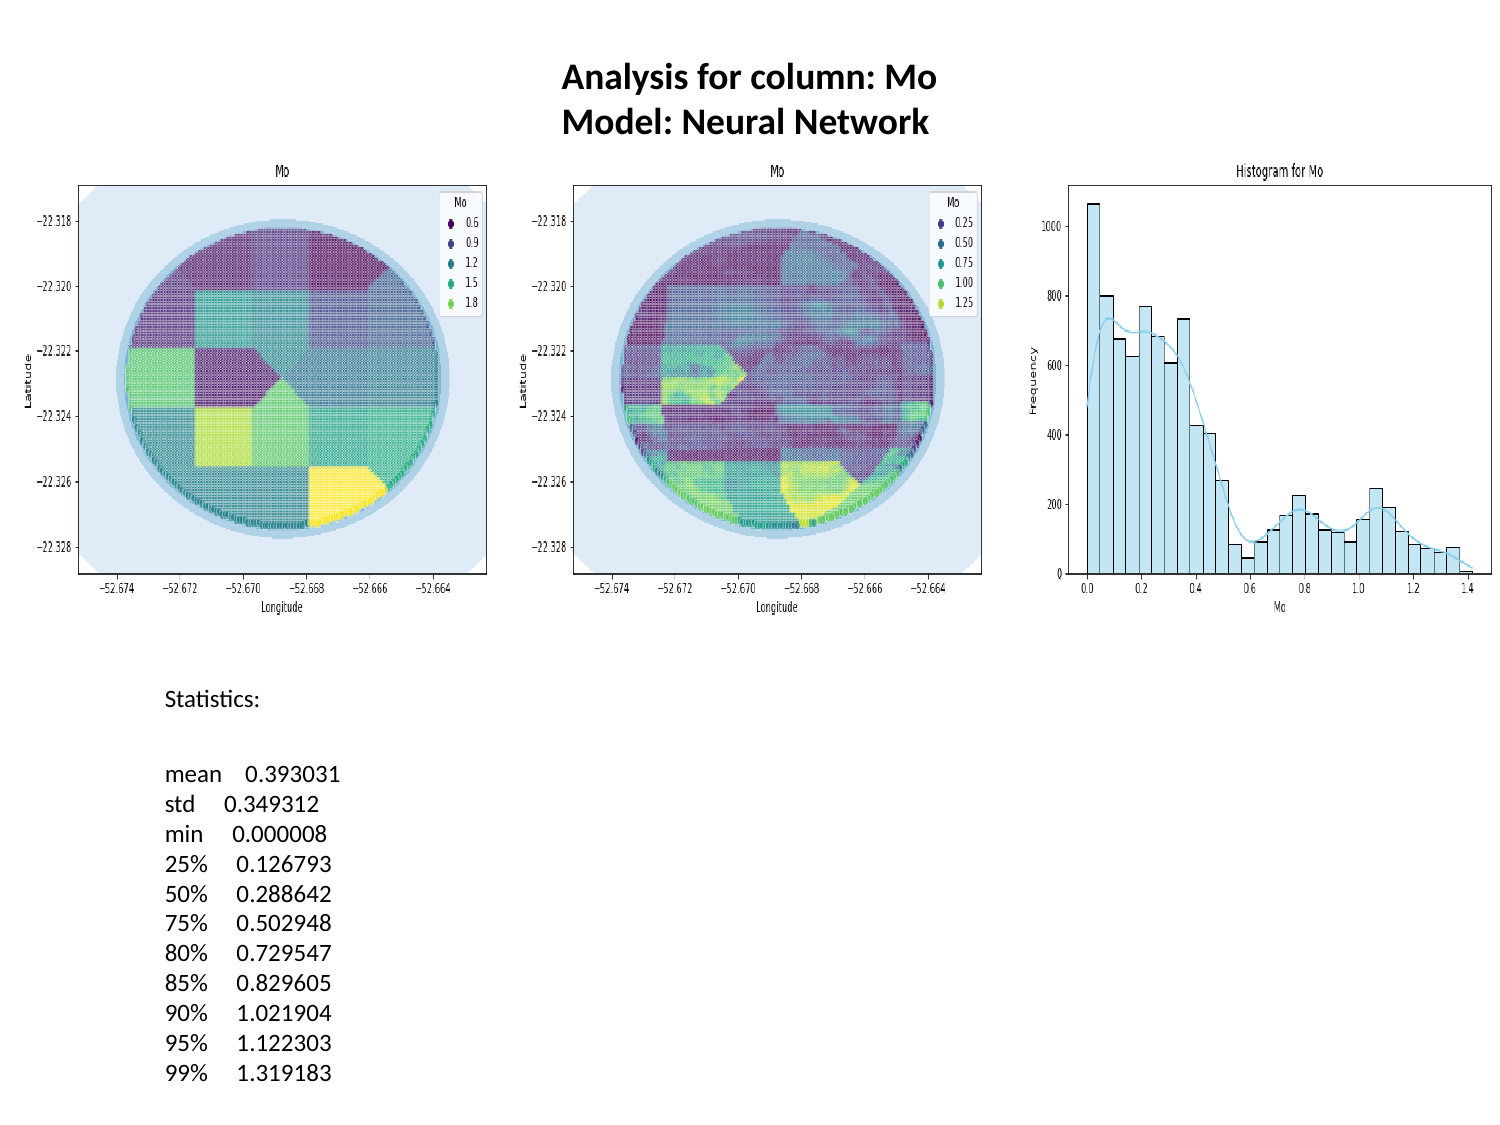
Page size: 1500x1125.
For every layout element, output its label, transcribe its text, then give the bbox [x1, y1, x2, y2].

text_box Statistics: mean 0.393031 std 0.349312 min 0.000008 25% 0.126793 50% 0.288642 75% 0.502948 80% 0.729547 85% 0.829605 90% 1.021904 95% 1.122303 99% 1.319183 [149, 674, 1500, 1094]
picture [509, 149, 991, 631]
text_box Analysis for column: Mo Model: Neural Network [546, 0, 953, 148]
picture [14, 149, 496, 631]
picture [1019, 149, 1500, 631]
